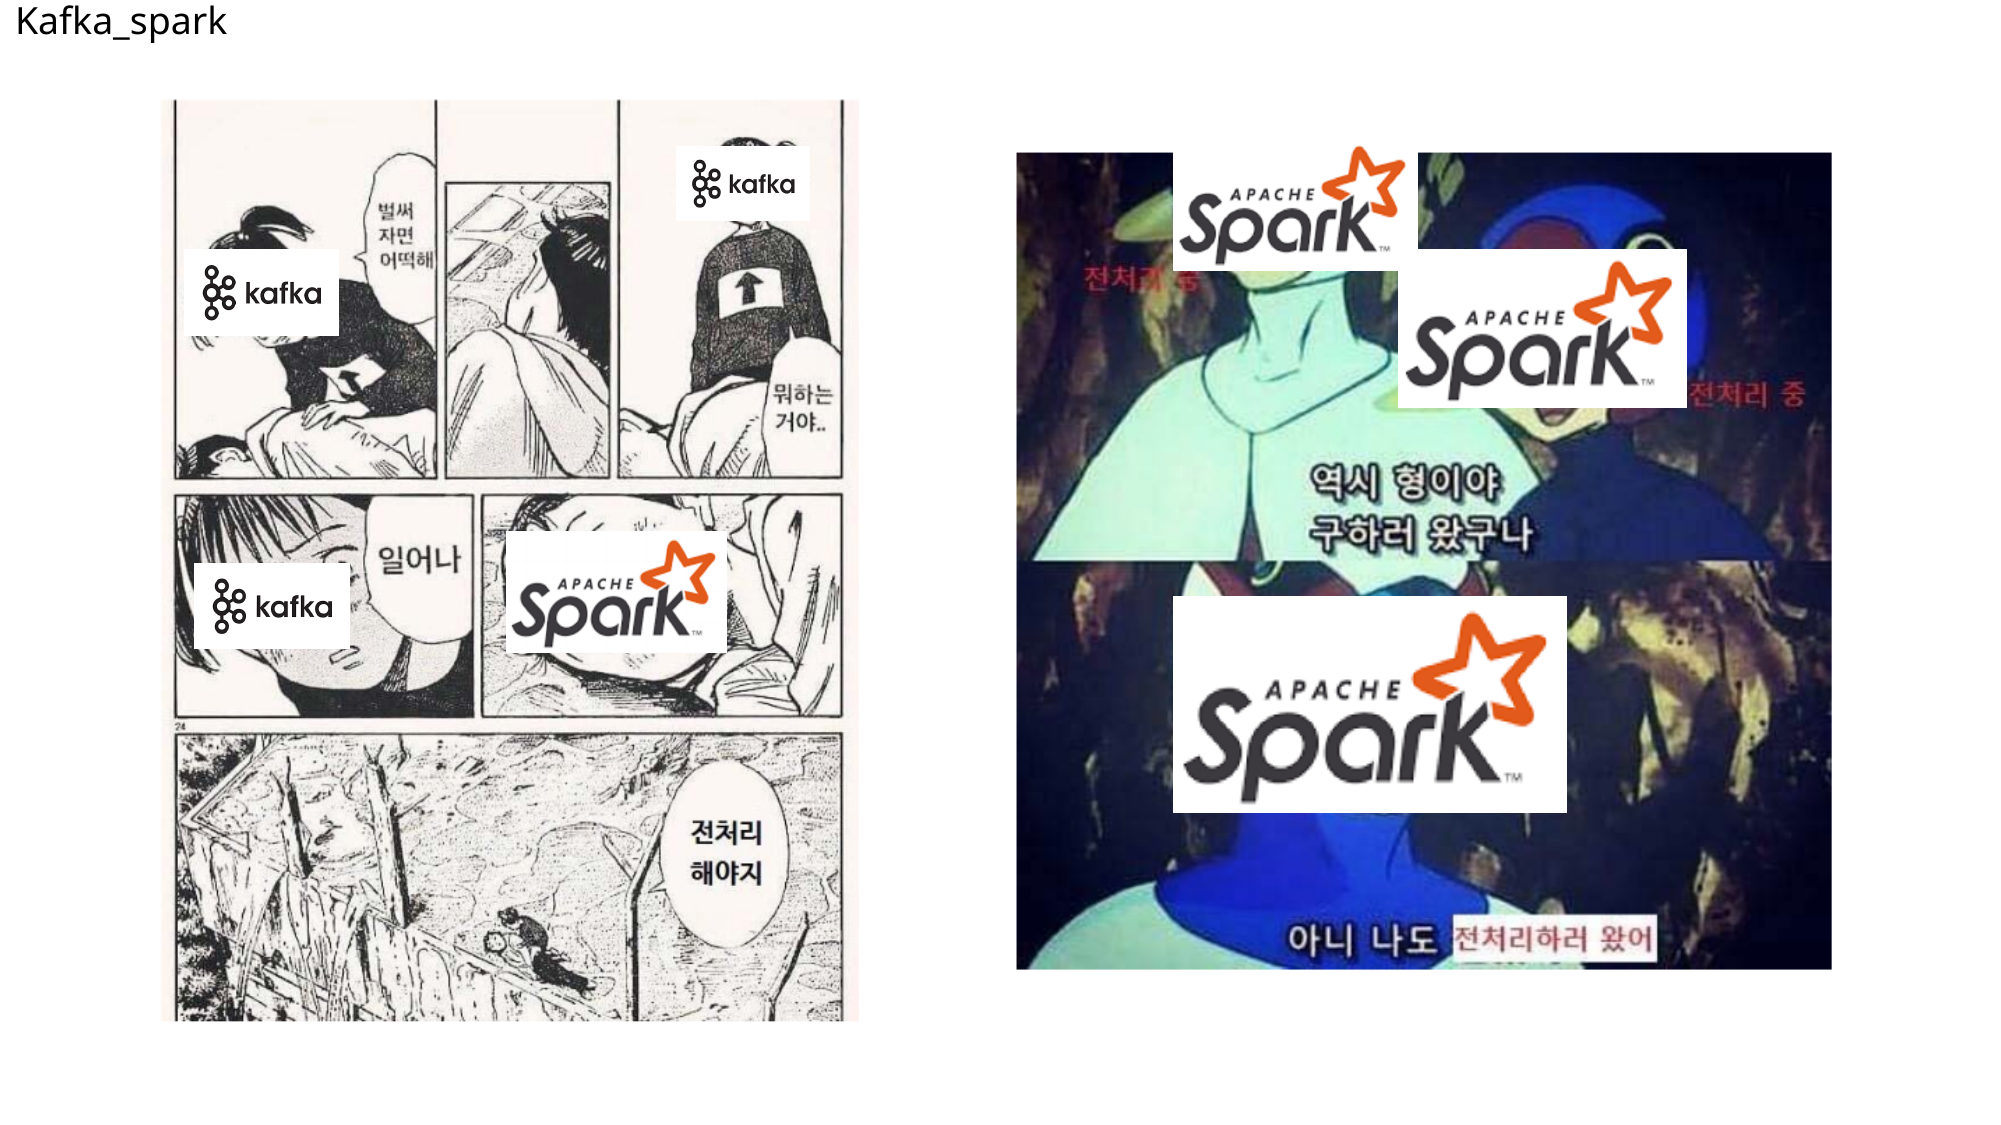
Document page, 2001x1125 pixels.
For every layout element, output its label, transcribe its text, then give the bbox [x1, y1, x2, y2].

title Kafka_spark [0, 0, 786, 45]
picture [129, 76, 1871, 1049]
